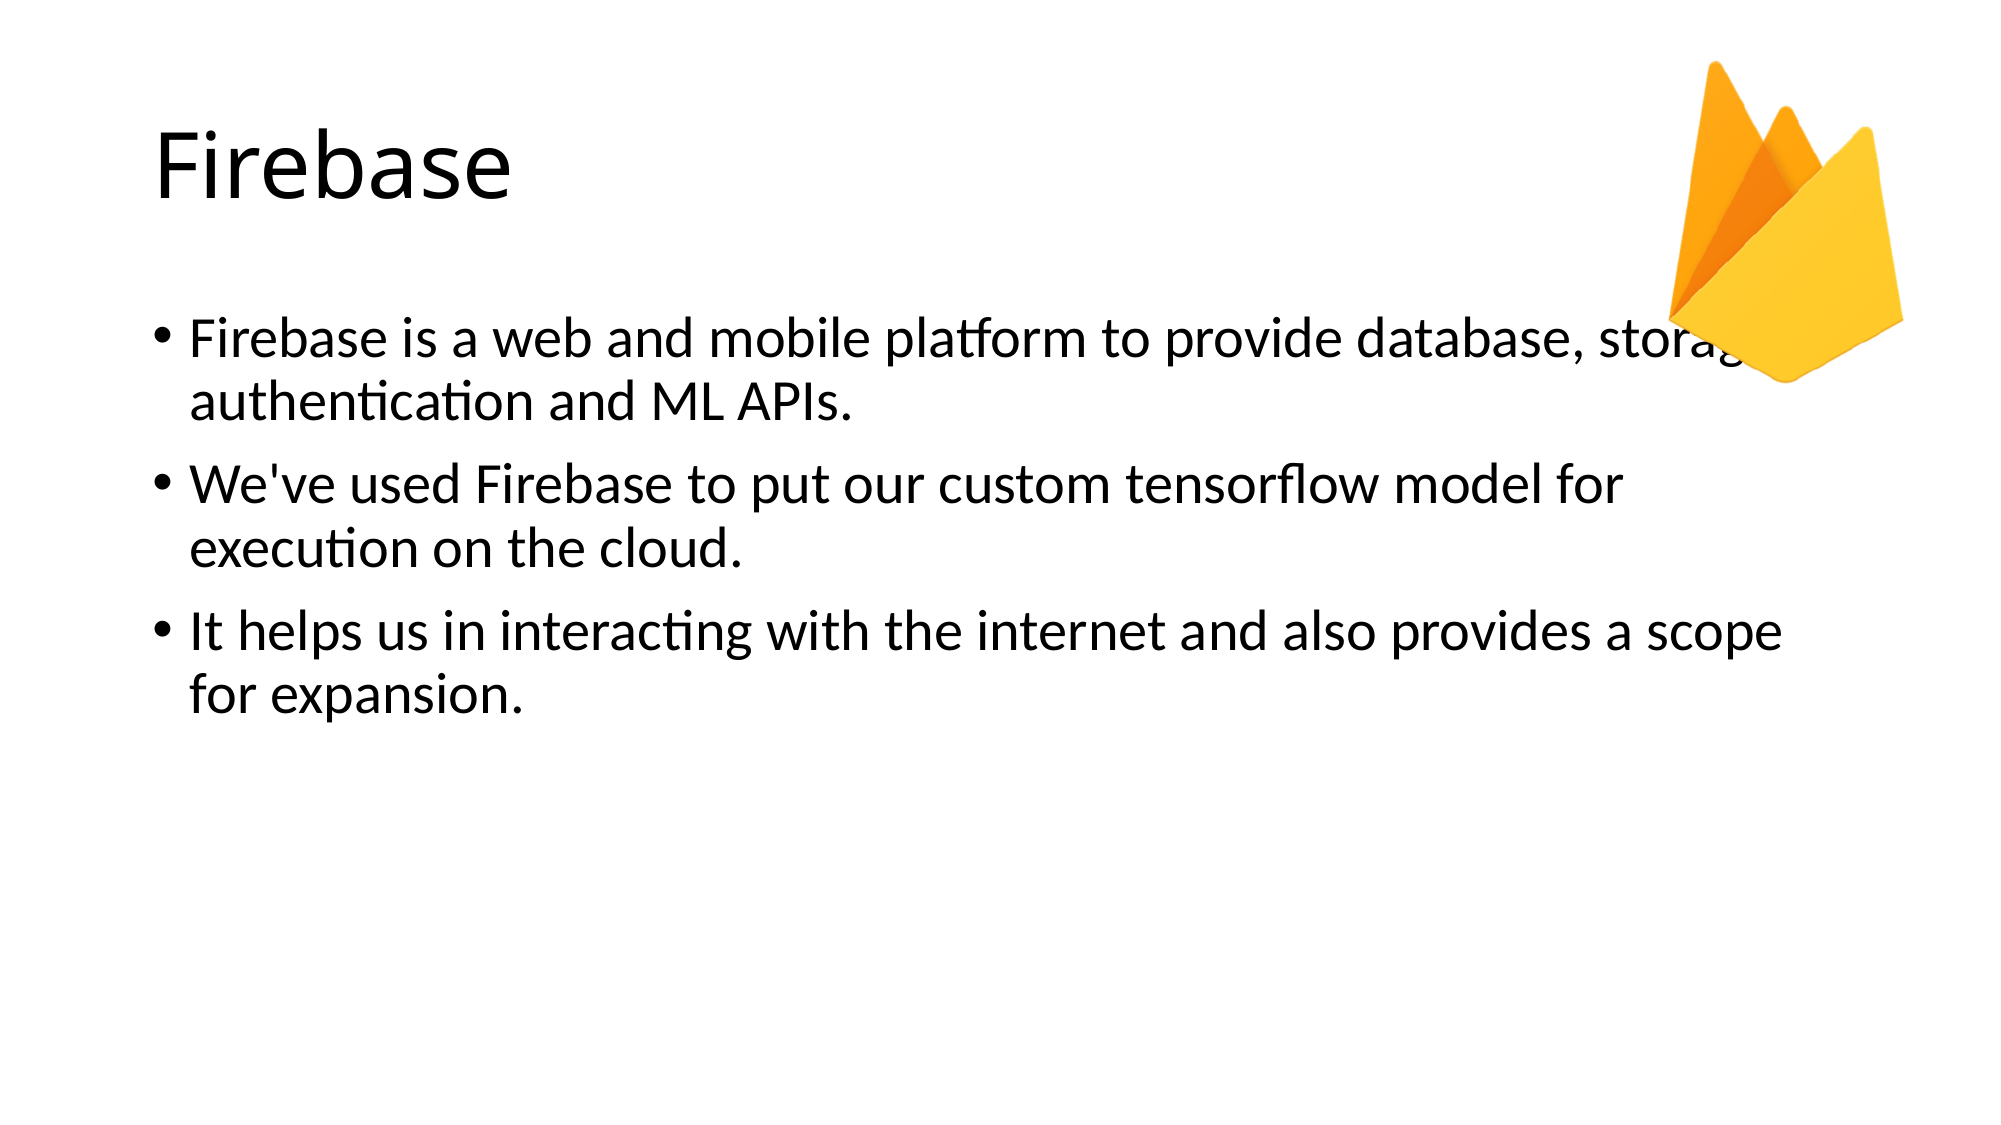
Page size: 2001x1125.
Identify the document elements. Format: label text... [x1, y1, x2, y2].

picture [1610, 46, 1961, 397]
list Firebase is a web and mobile platform to provide database, storage, authentication and ML APIs. We've used Firebase to put our custom tensorflow model for execution on the cloud. It helps us in interacting with the internet and also provides a scope for expansion. [137, 299, 1863, 1014]
title Firebase [137, 59, 1610, 278]
